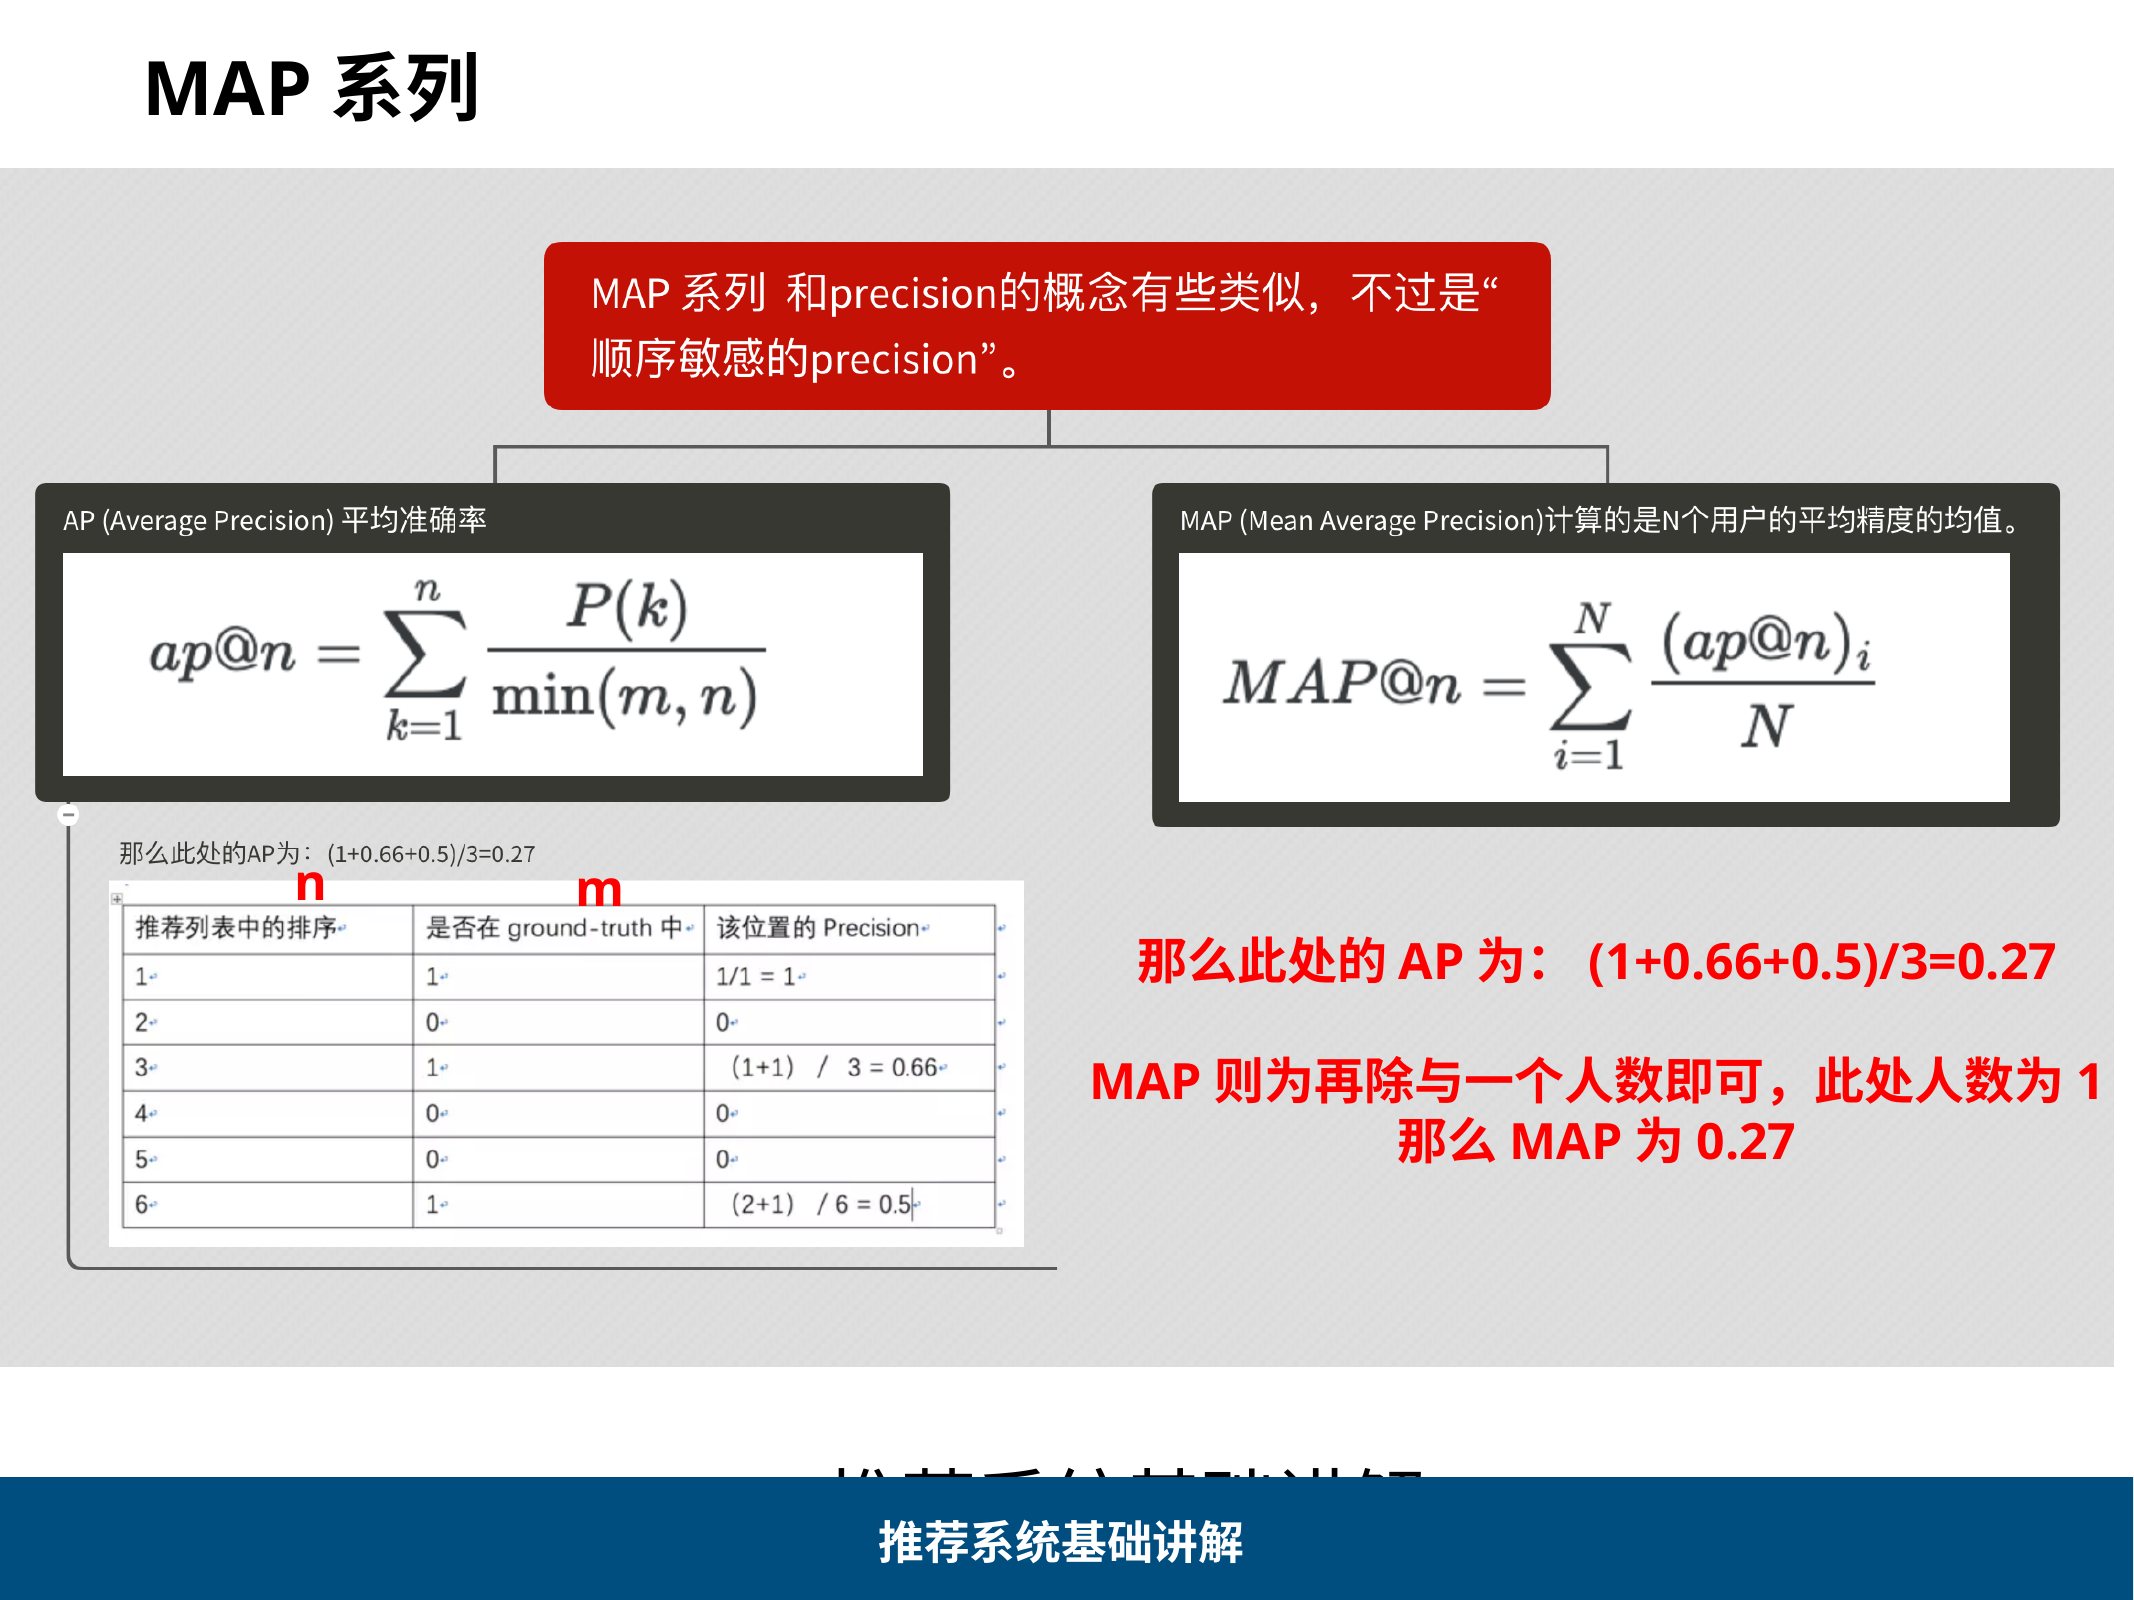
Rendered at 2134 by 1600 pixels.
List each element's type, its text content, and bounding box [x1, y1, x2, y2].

picture [0, 168, 2114, 1368]
slide_number 10 [814, 1447, 1439, 1477]
text_box MAP系列 [22, 32, 600, 139]
text_box 推荐系统基础讲解 [0, 1477, 2134, 1600]
